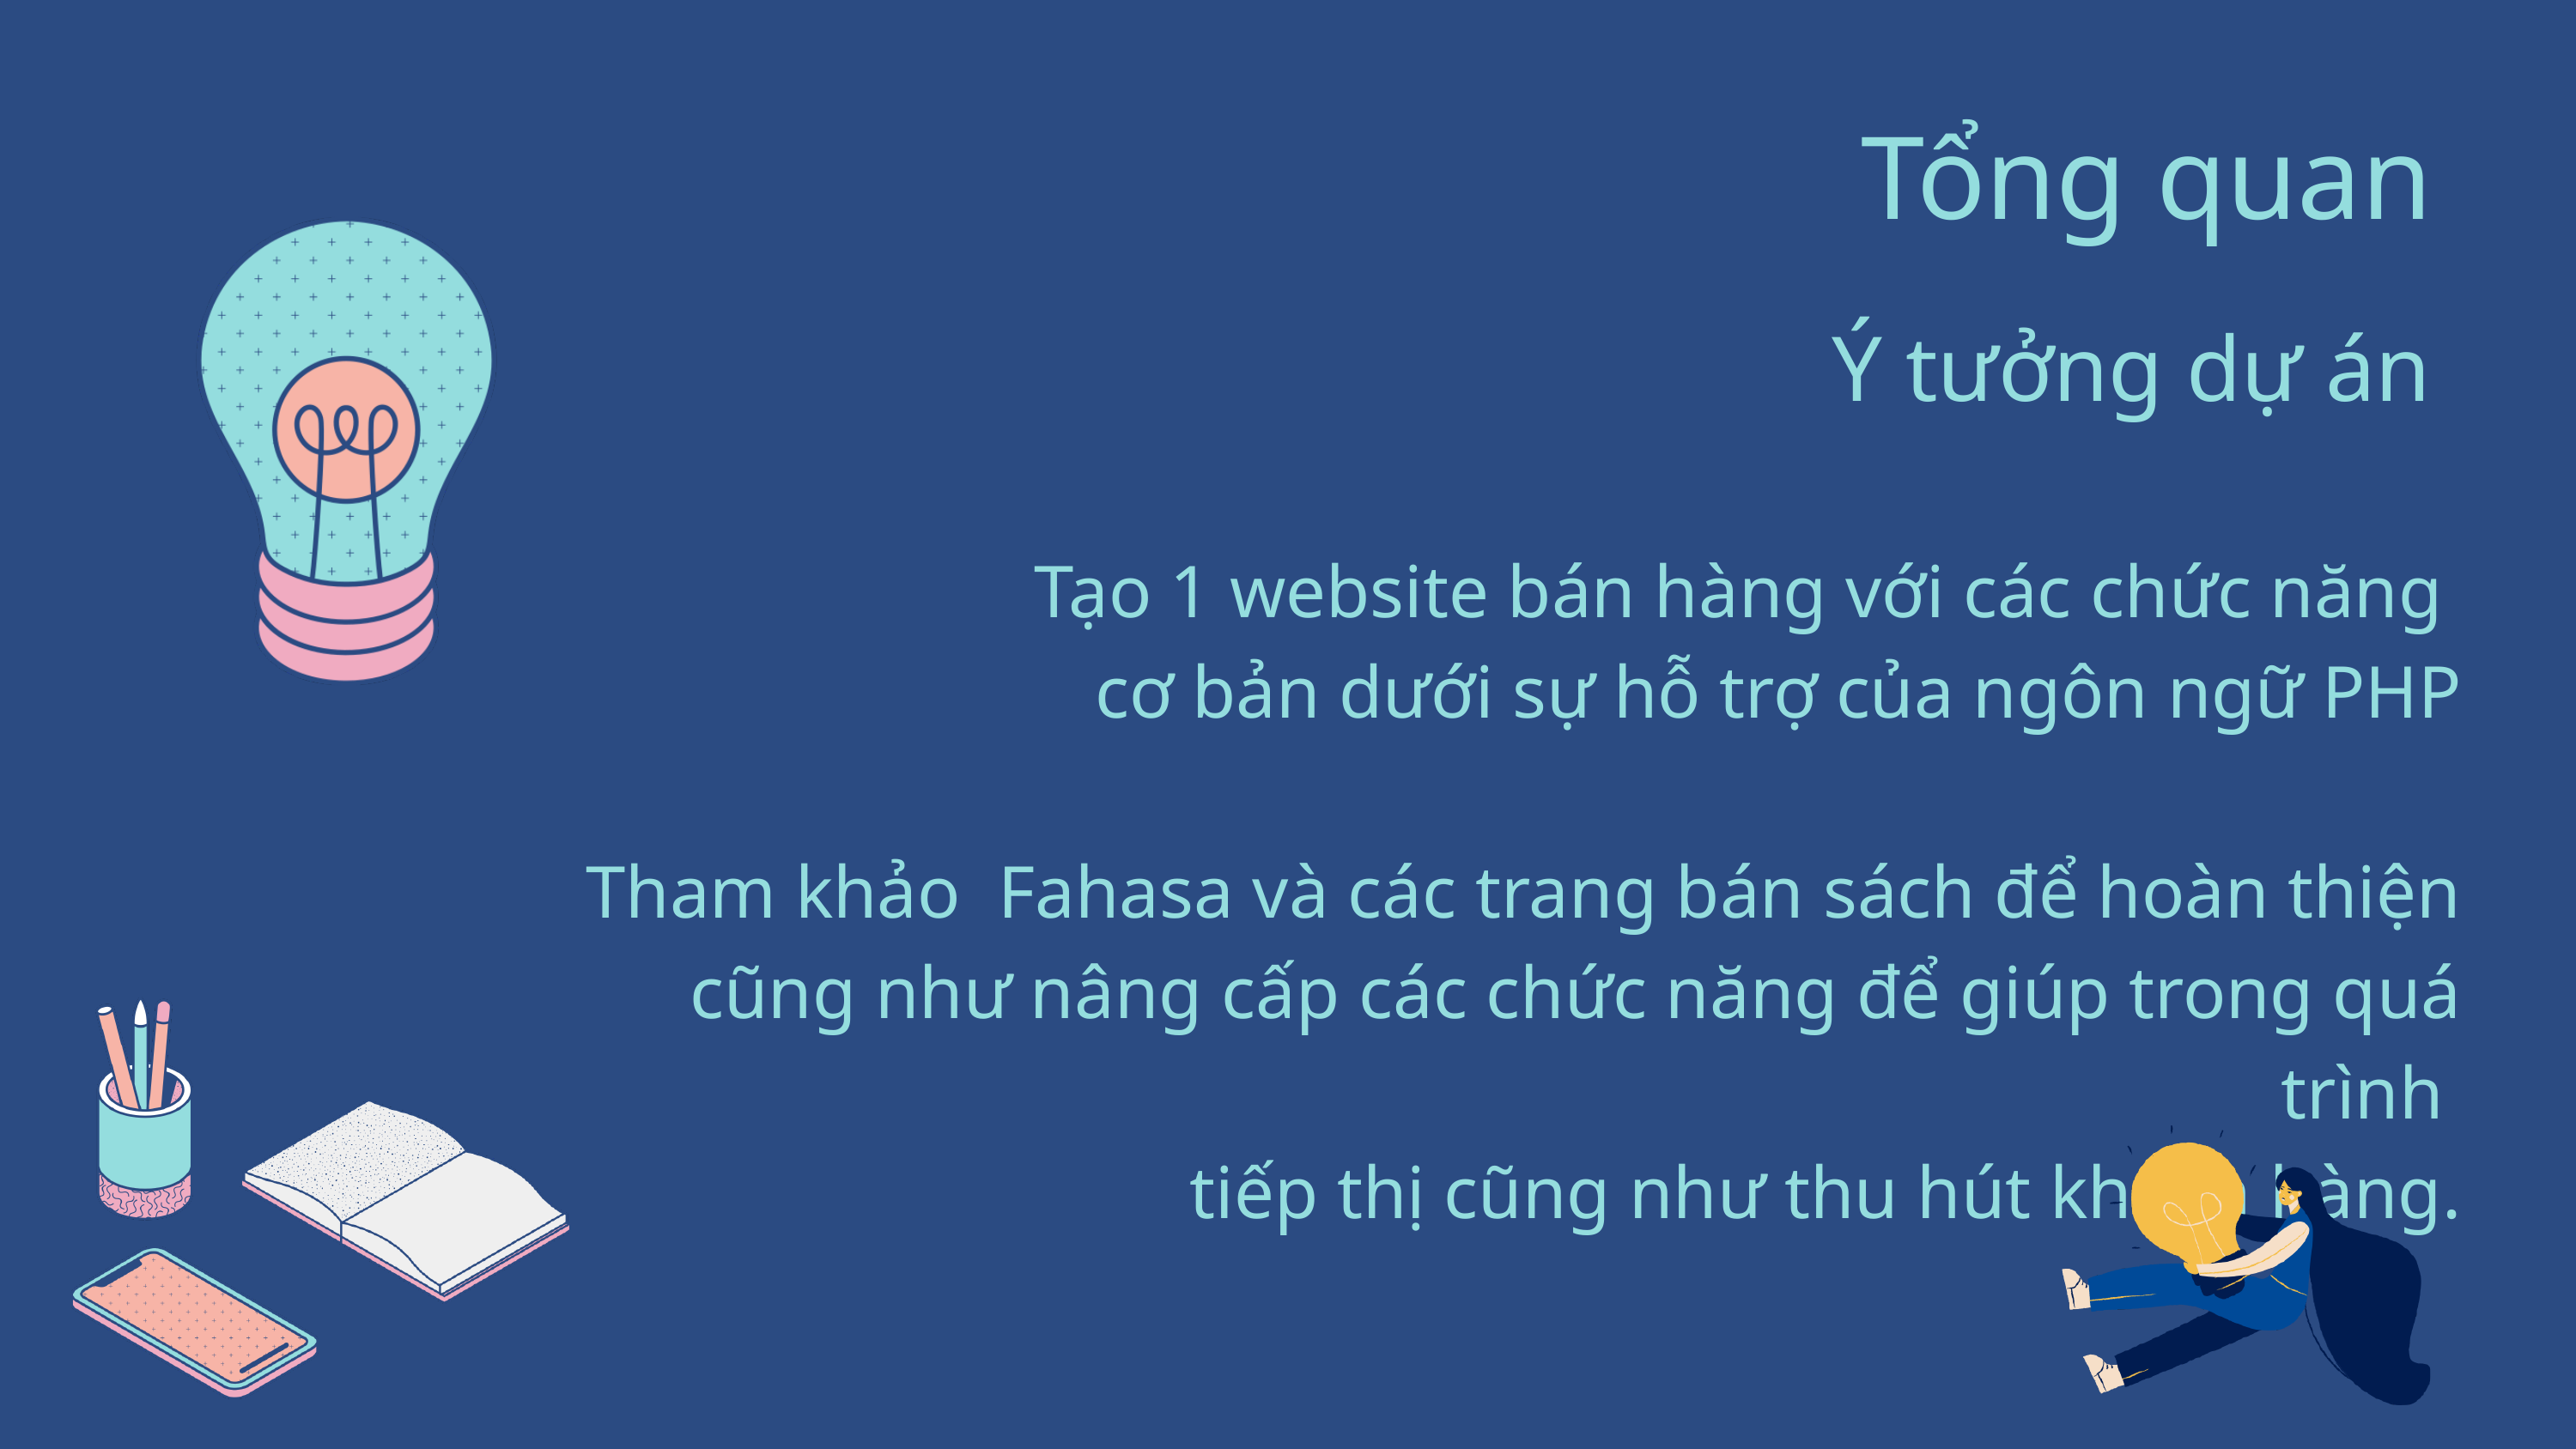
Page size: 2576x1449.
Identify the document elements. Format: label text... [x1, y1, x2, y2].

text_box [70, 1246, 319, 1399]
text_box Tổng quan [1724, 117, 2463, 243]
text_box [194, 216, 499, 686]
text_box [93, 997, 197, 1221]
text_box [2062, 1125, 2431, 1405]
text_box Tạo 1 website bán hàng với các chức năng cơ bản dưới sự hỗ trợ của ngôn ngữ PHP Tham khảo Fahasa và các trang bán sách để hoàn thiện cũng như nâng cấp các chức năng để giúp trong quá trình tiếp thị cũng như thu hút khách hàng. [529, 531, 2463, 1234]
text_box Ý tưởng dự án [1692, 322, 2432, 420]
text_box [240, 1099, 571, 1304]
